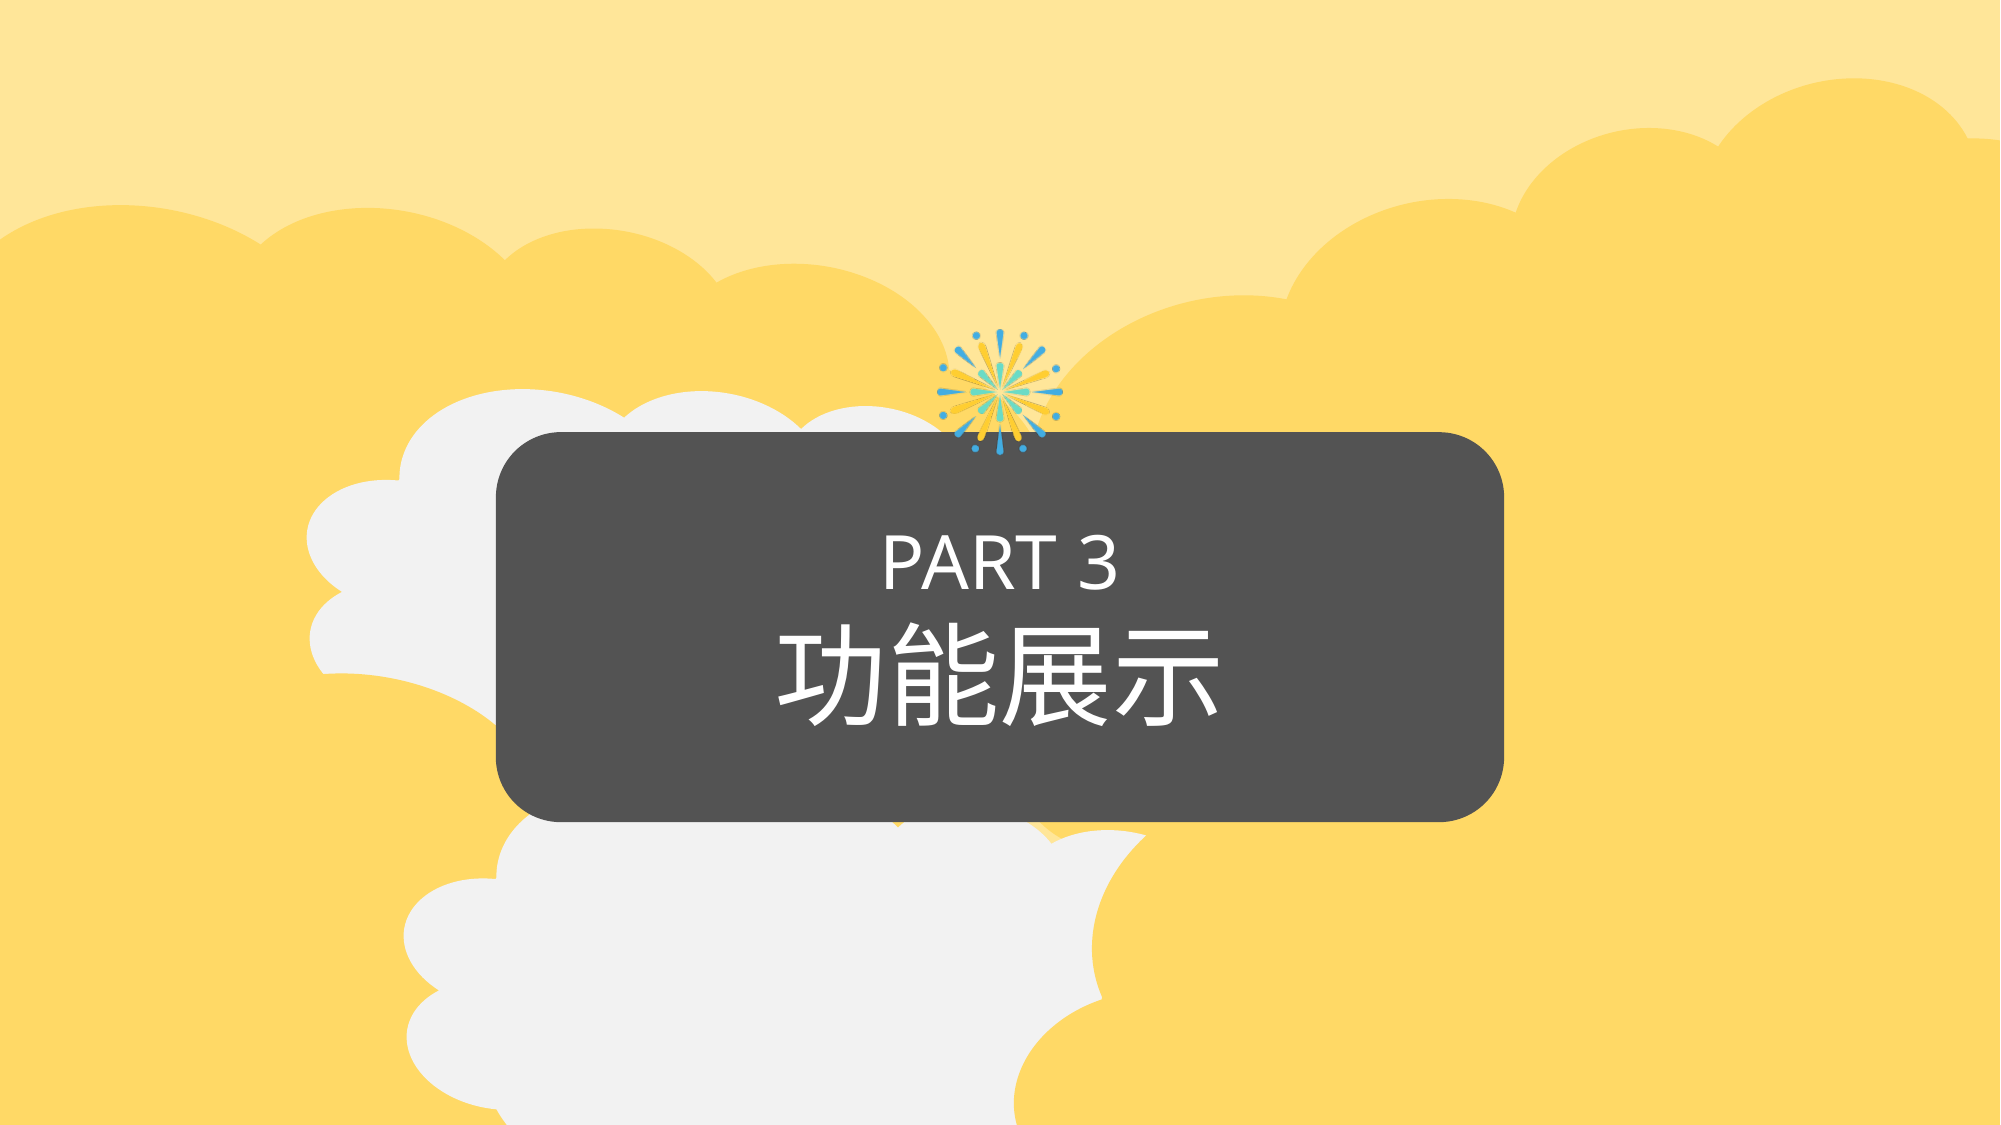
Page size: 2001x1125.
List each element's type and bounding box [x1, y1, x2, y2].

picture [933, 325, 1067, 459]
text_box [0, 0, 2000, 1125]
